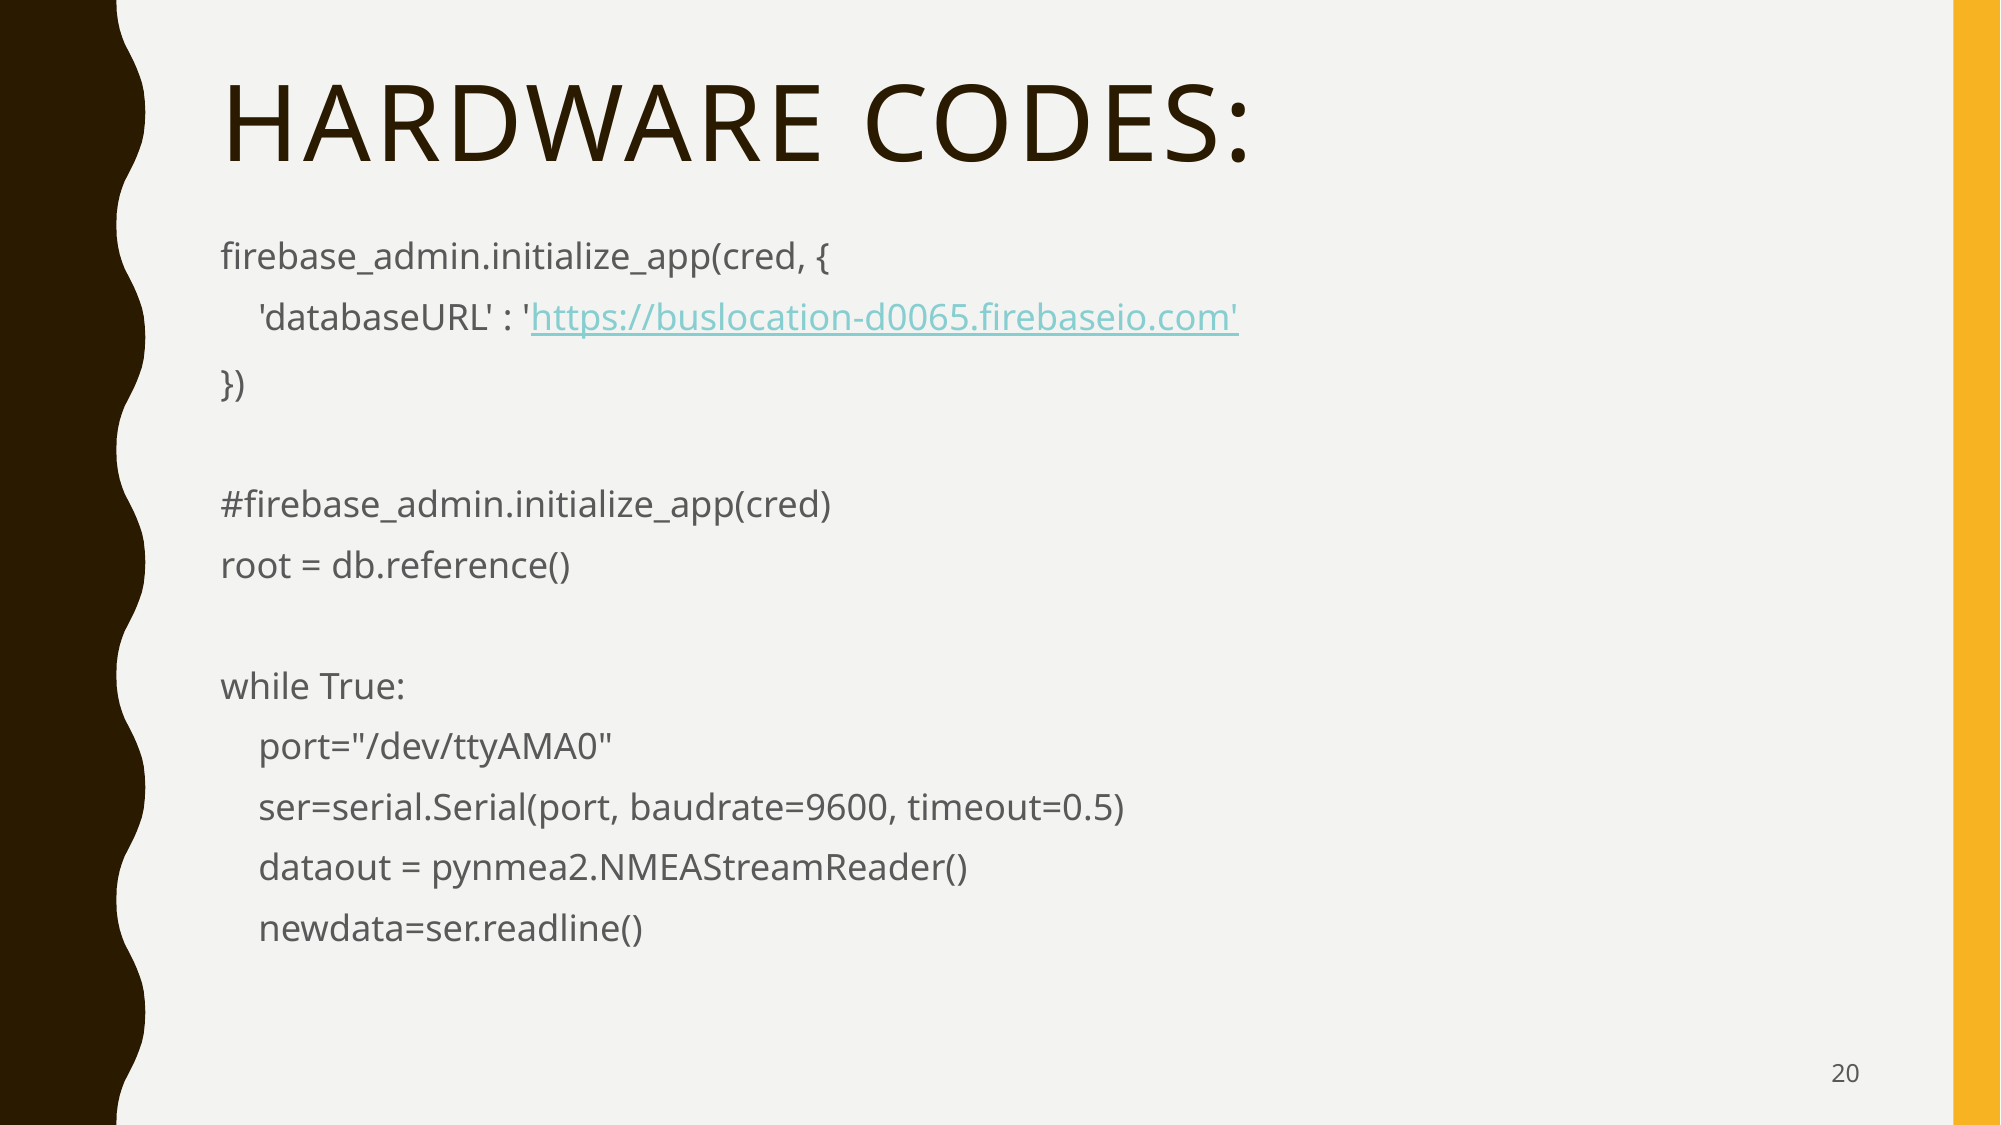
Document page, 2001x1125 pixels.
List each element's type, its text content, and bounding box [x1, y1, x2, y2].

list firebase_admin.initialize_app(cred, { 'databaseURL' : 'https://buslocation-d0065.firebaseio.com' }) #firebase_admin.initialize_app(cred) root = db.reference() while True: port="/dev/ttyAMA0" ser=serial.Serial(port, baudrate=9600, timeout=0.5) dataout = pynmea2.NMEAStreamReader() newdata=ser.readline() [205, 221, 1875, 965]
slide_number 20 [1412, 1045, 1875, 1103]
title Hardware Codes: [205, 62, 1875, 221]
